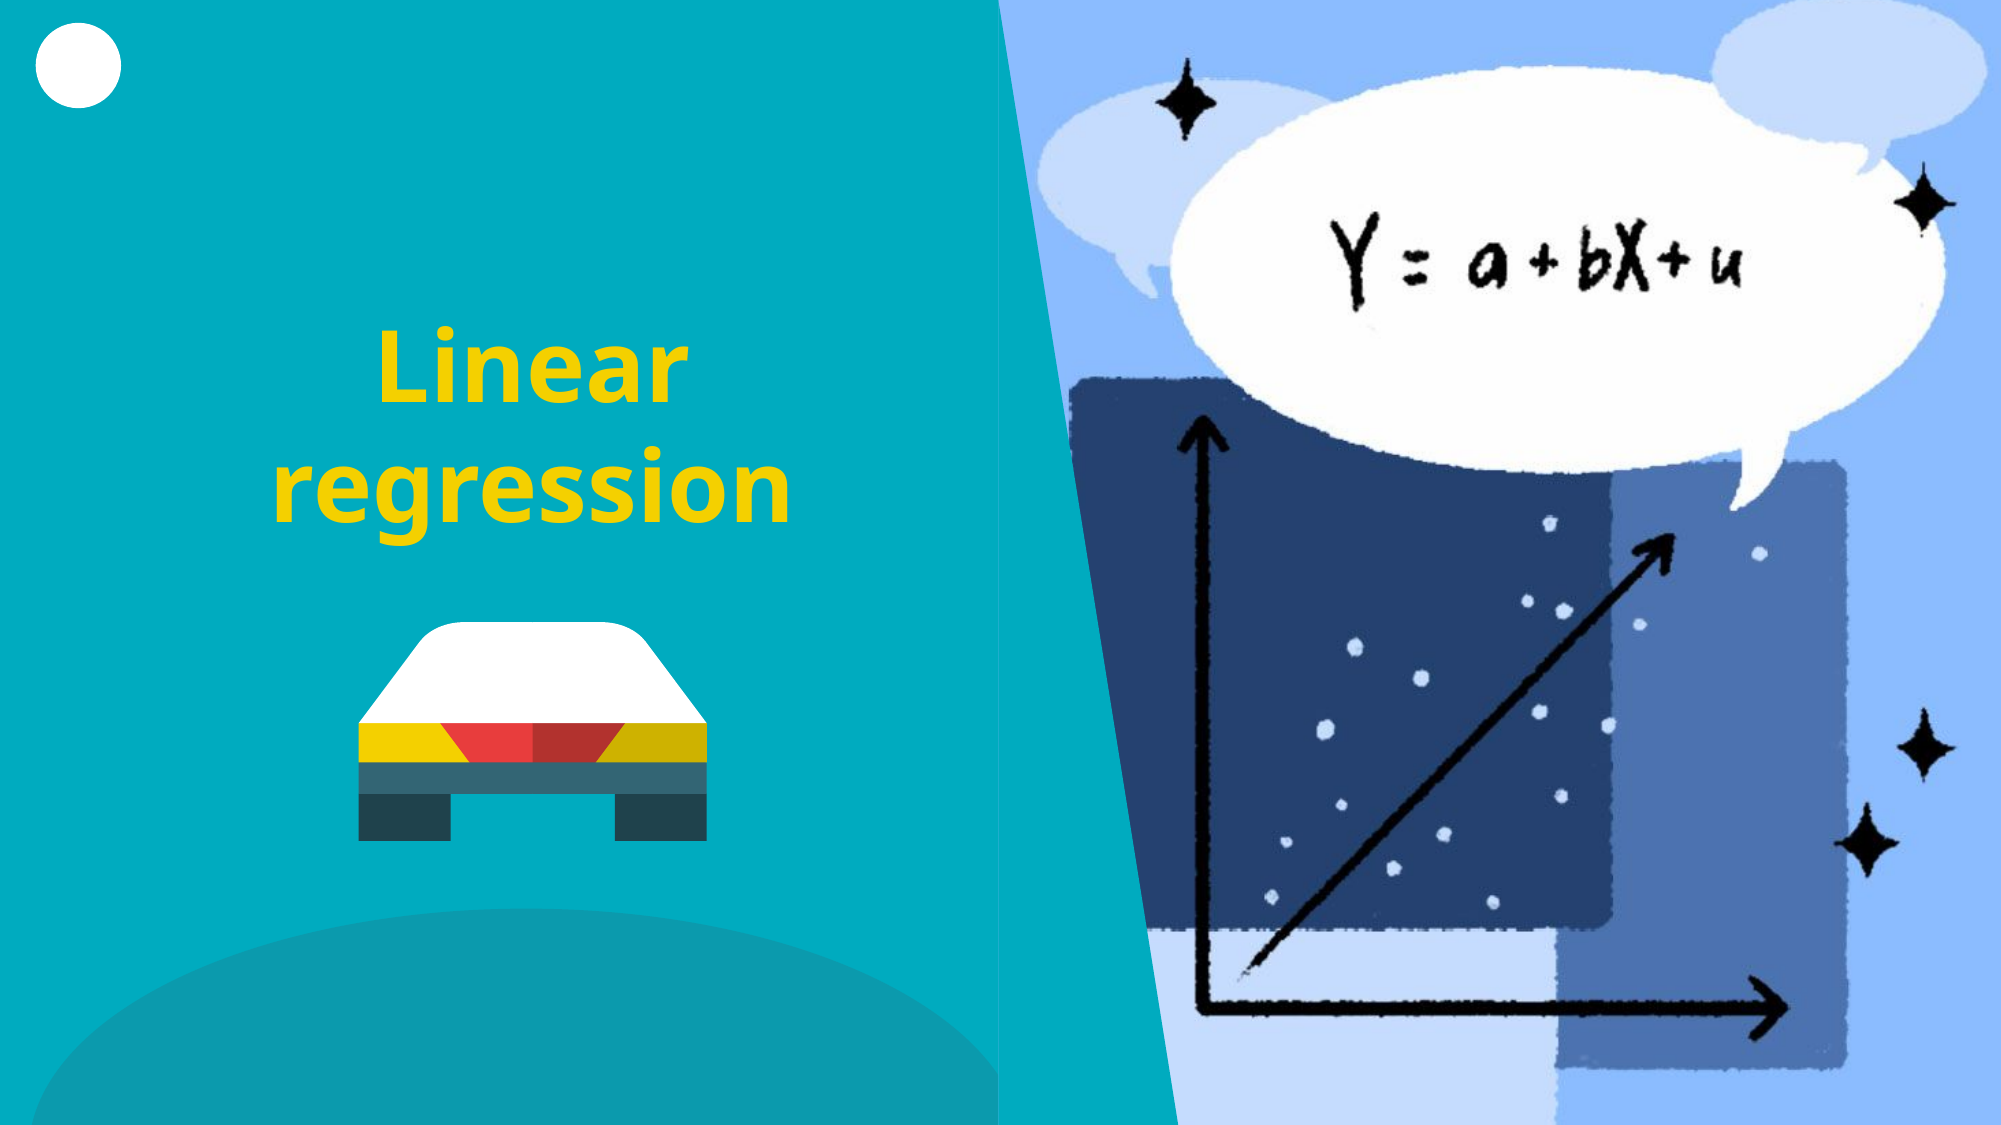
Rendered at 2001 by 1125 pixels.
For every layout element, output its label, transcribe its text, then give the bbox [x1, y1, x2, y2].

picture [997, 0, 2001, 1125]
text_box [358, 621, 708, 842]
text_box [36, 23, 121, 108]
subtitle Linear regression [200, 282, 866, 516]
